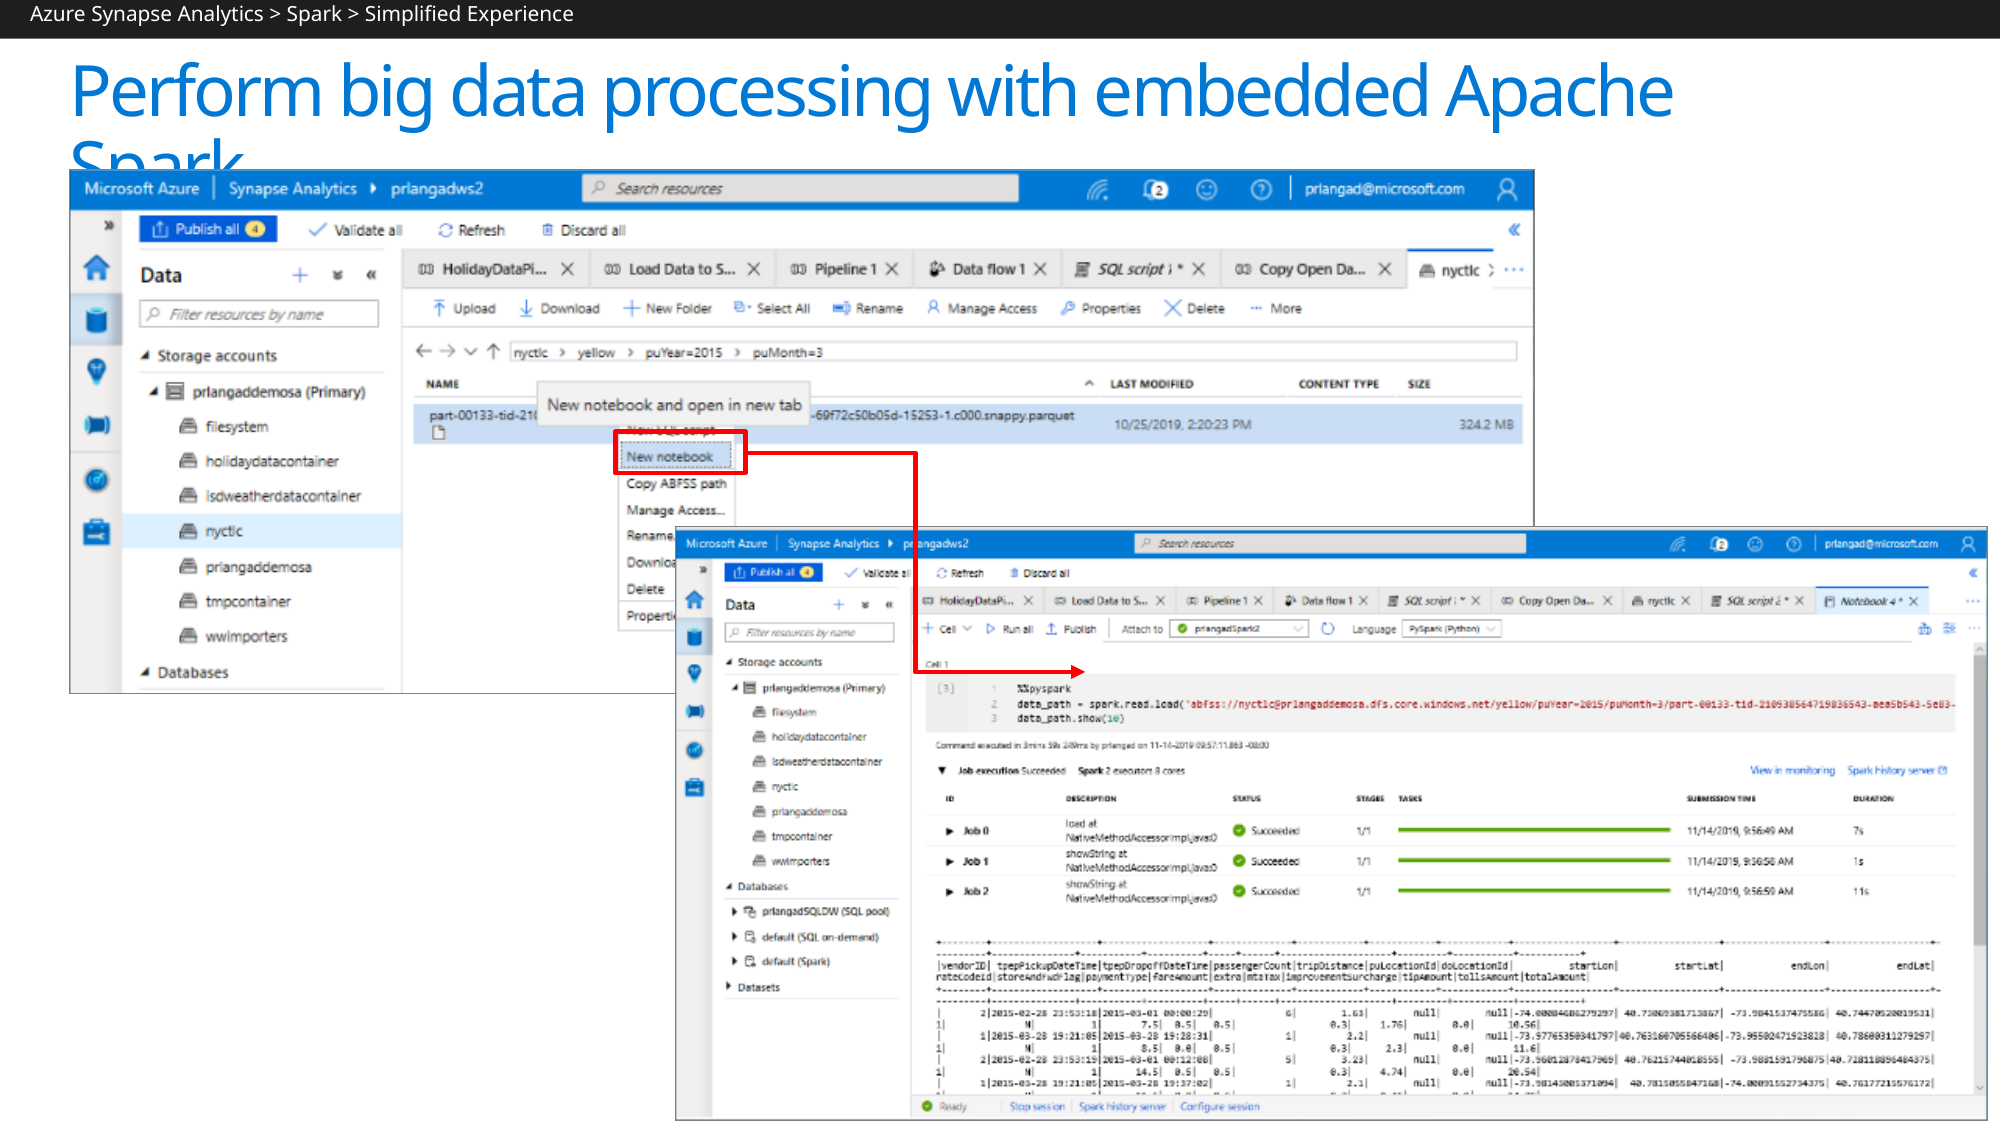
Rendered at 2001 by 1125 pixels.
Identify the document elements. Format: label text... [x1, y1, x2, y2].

picture [69, 168, 1988, 1122]
text_box Azure Synapse Analytics > Spark > Simplified Experience [0, 0, 2000, 39]
title Perform big data processing with embedded Apache Spark [69, 39, 1822, 153]
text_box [745, 452, 1086, 673]
